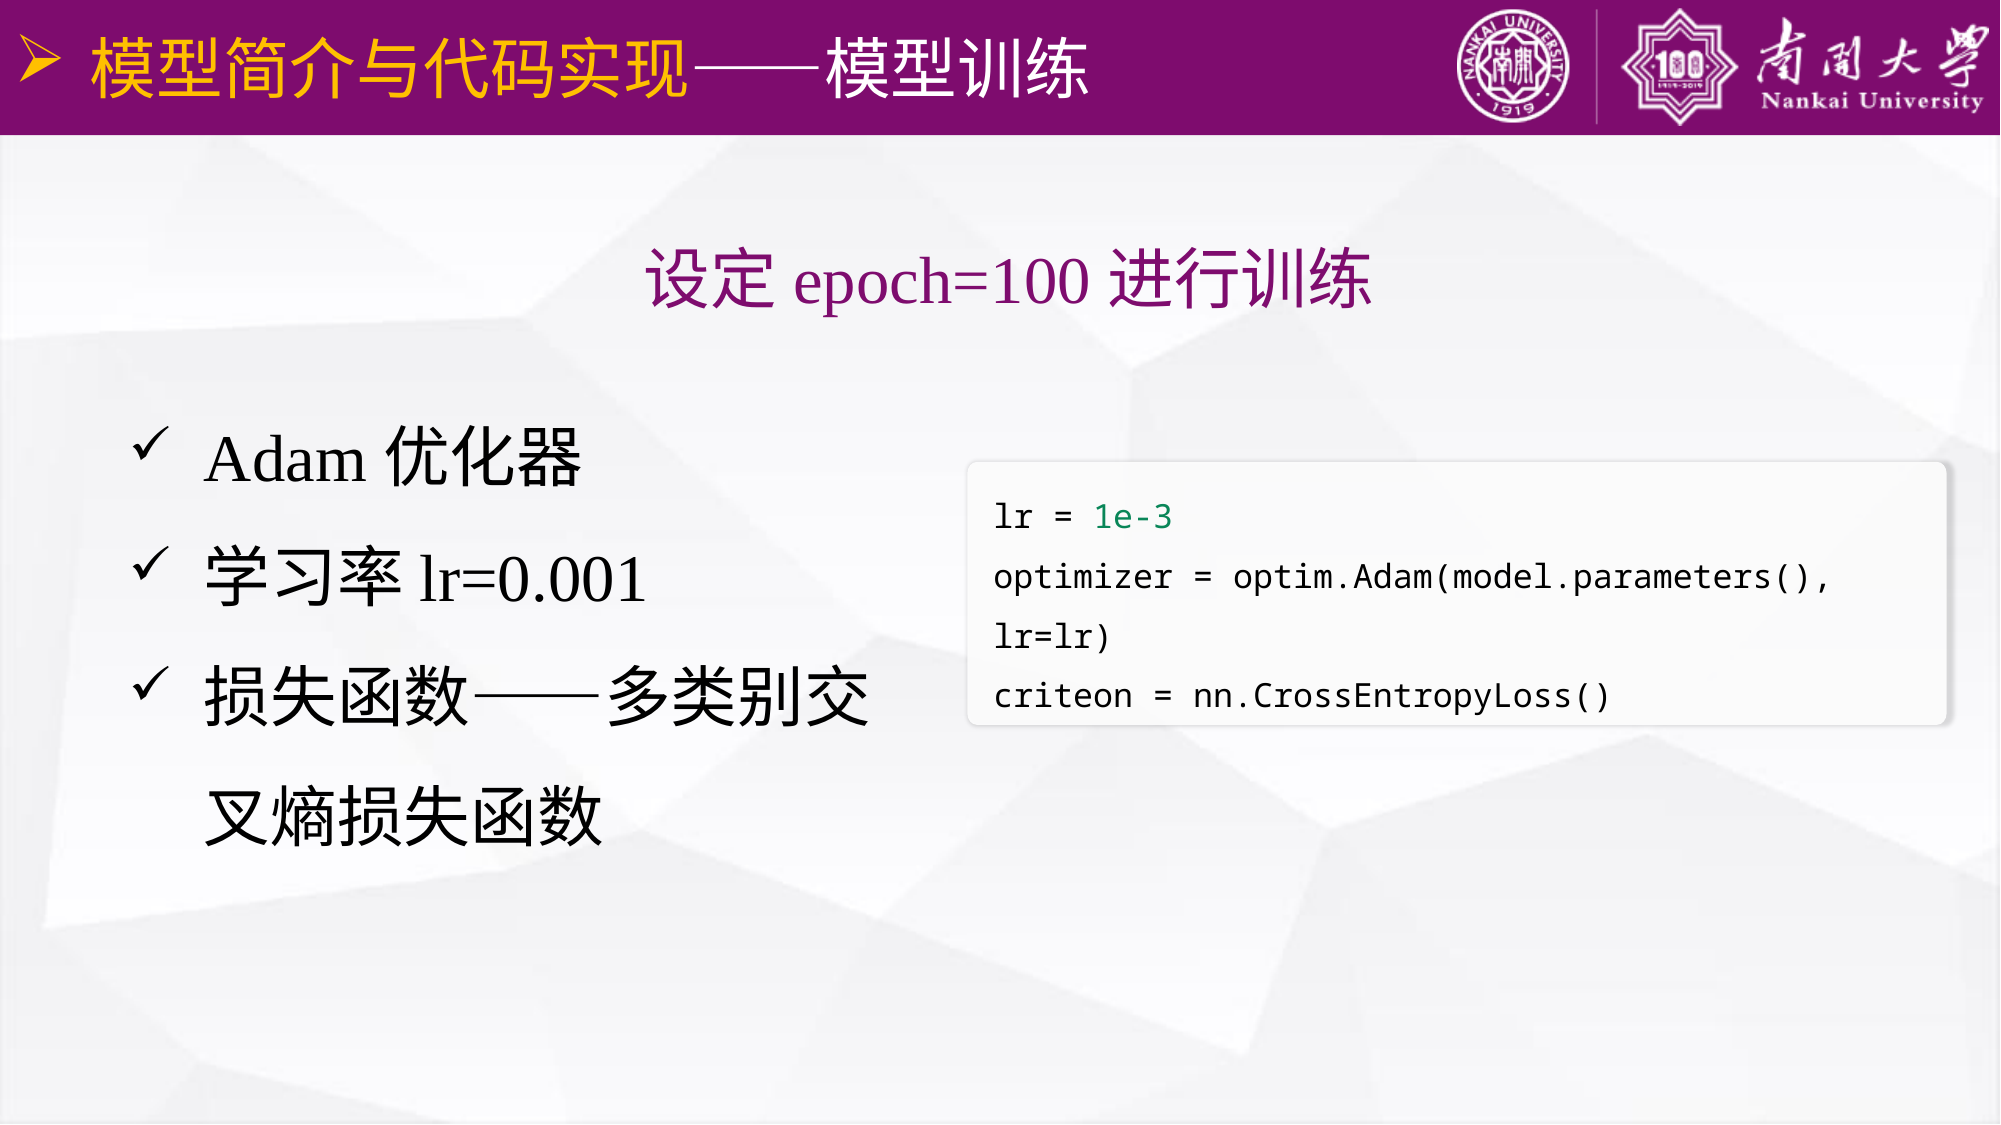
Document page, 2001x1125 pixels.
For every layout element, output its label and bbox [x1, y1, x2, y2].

text_box [0, 0, 2000, 1124]
text_box [967, 461, 1947, 725]
